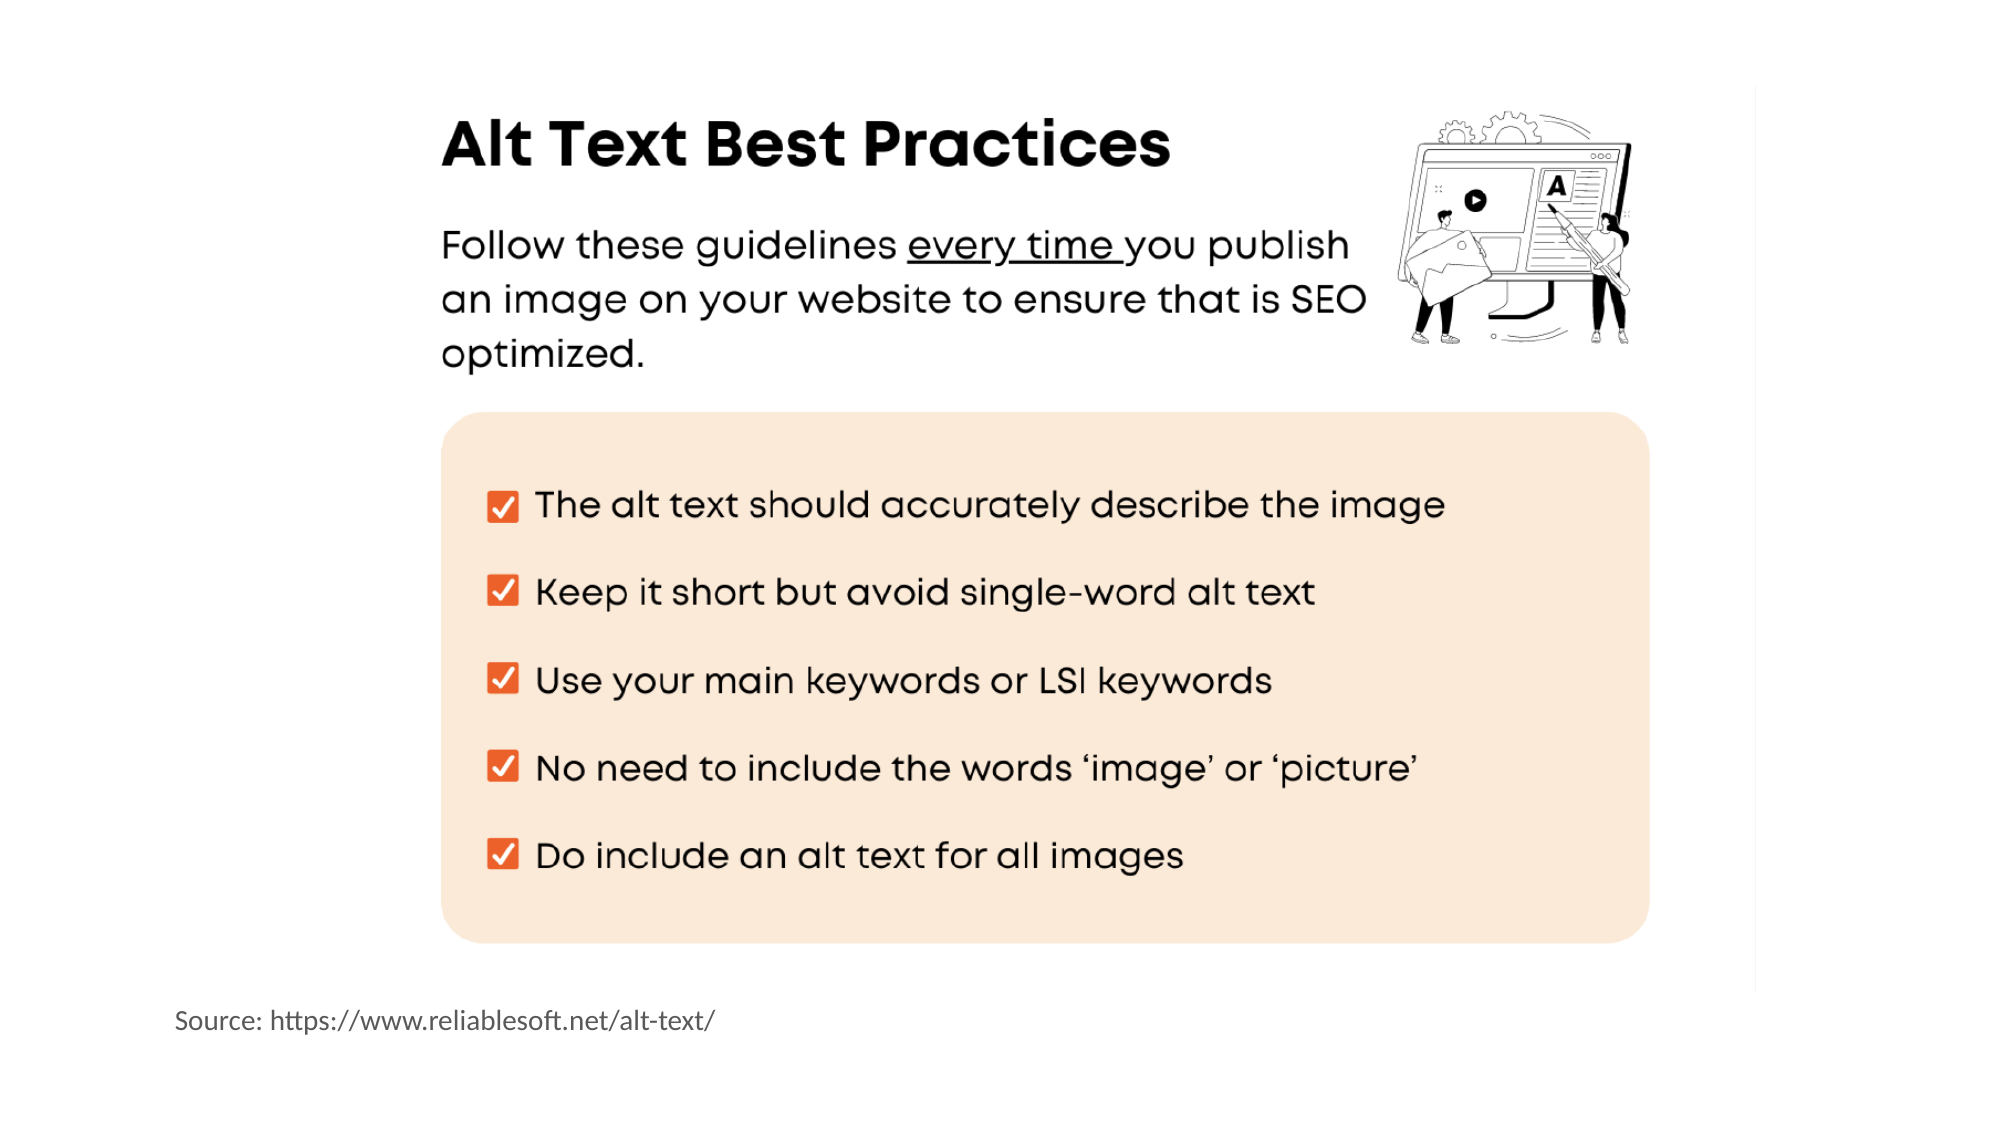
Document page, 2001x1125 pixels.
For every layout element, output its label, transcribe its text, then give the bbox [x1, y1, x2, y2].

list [389, 86, 1756, 994]
text_box Source: https://www.reliablesoft.net/alt-text/ [159, 993, 731, 1044]
